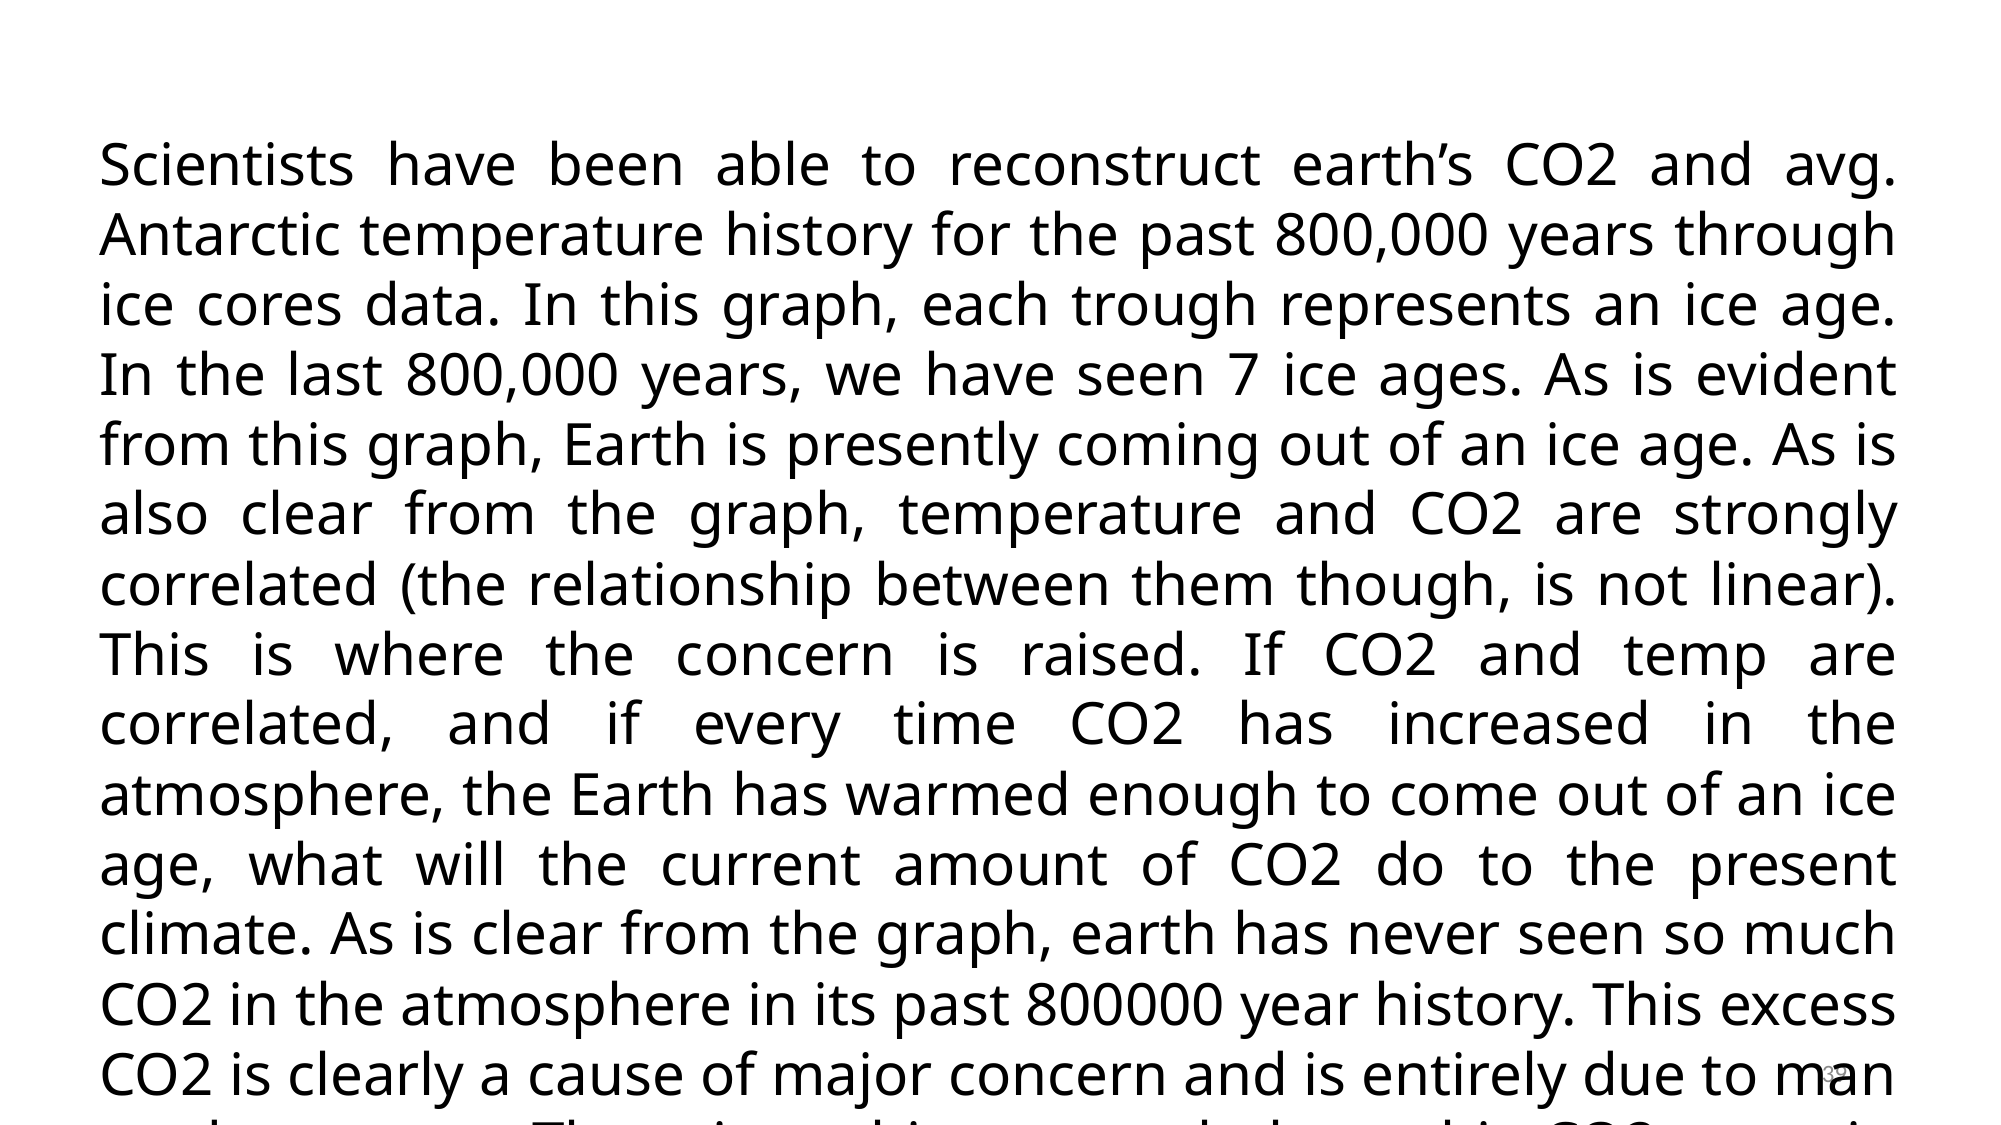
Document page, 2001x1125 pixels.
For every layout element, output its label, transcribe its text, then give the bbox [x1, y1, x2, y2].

text_box Scientists have been able to reconstruct earth’s CO2 and avg. Antarctic temperature history for the past 800,000 years through ice cores data. In this graph, each trough represents an ice age. In the last 800,000 years, we have seen 7 ice ages. As is evident from this graph, Earth is presently coming out of an ice age. As is also clear from the graph, temperature and CO2 are strongly correlated (the relationship between them though, is not linear). This is where the concern is raised. If CO2 and temp are correlated, and if every time CO2 has increased in the atmosphere, the Earth has warmed enough to come out of an ice age, what will the current amount of CO2 do to the present climate. As is clear from the graph, earth has never seen so much CO2 in the atmosphere in its past 800000 year history. This excess CO2 is clearly a cause of major concern and is entirely due to man made reasons. There is nothing natural about this CO2 conc. in the atmosphere. [84, 119, 1913, 1125]
